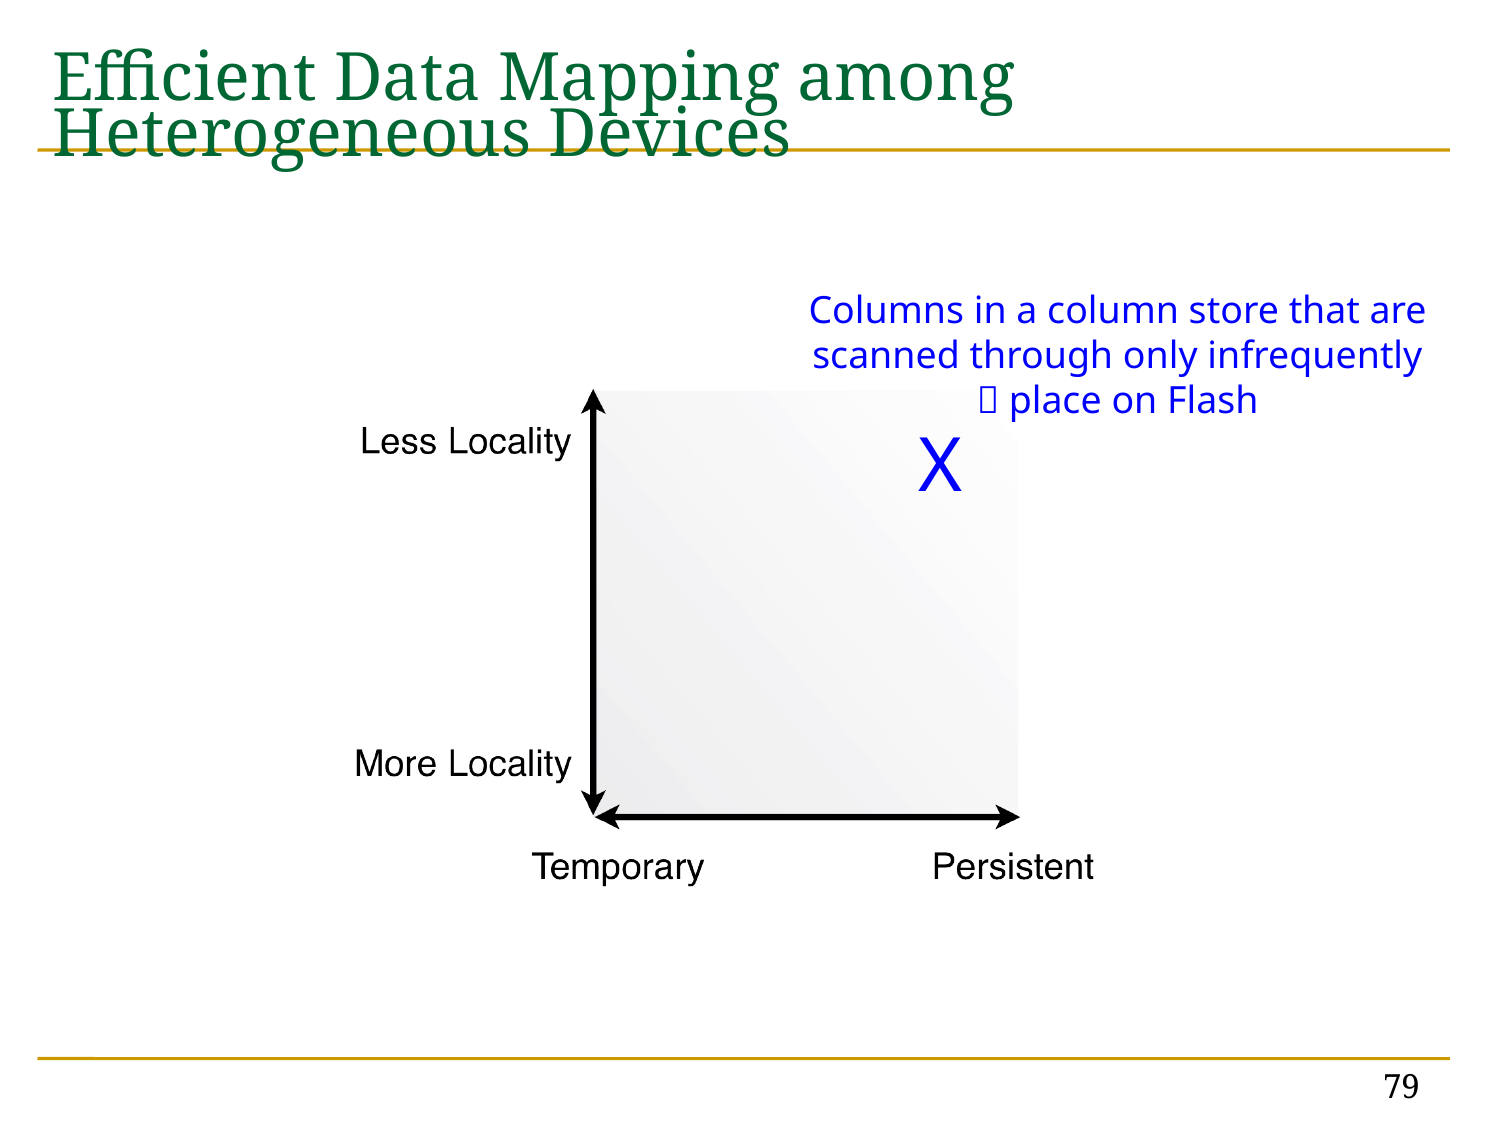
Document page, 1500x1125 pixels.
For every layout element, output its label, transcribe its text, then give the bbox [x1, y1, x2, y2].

slide_number 79 [1084, 1042, 1436, 1118]
picture [336, 385, 1112, 904]
text_box Columns in a column store that are scanned through only infrequently  place on Flash [793, 278, 1442, 429]
title Efficient Data Mapping among Heterogeneous Devices [37, 48, 1500, 173]
